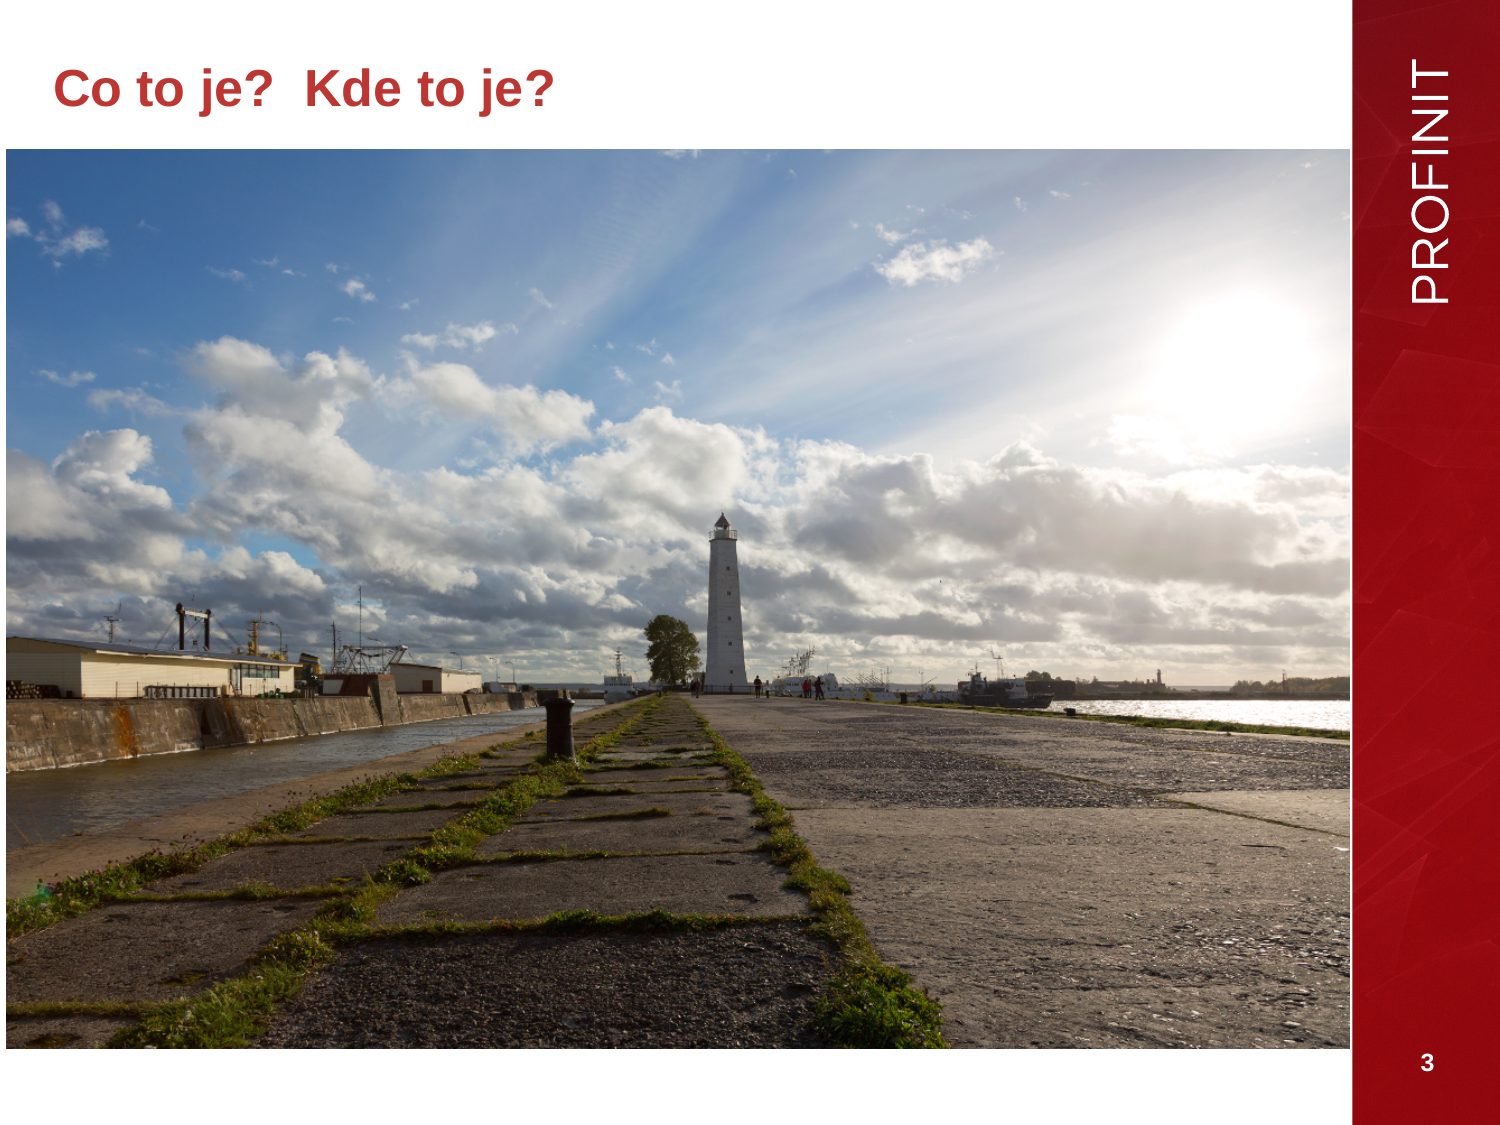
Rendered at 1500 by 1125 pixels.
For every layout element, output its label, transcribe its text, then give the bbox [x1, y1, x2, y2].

text_box Co to je? Kde to je? [53, 54, 1294, 148]
picture [1352, 0, 1500, 1125]
picture [5, 149, 1351, 1050]
